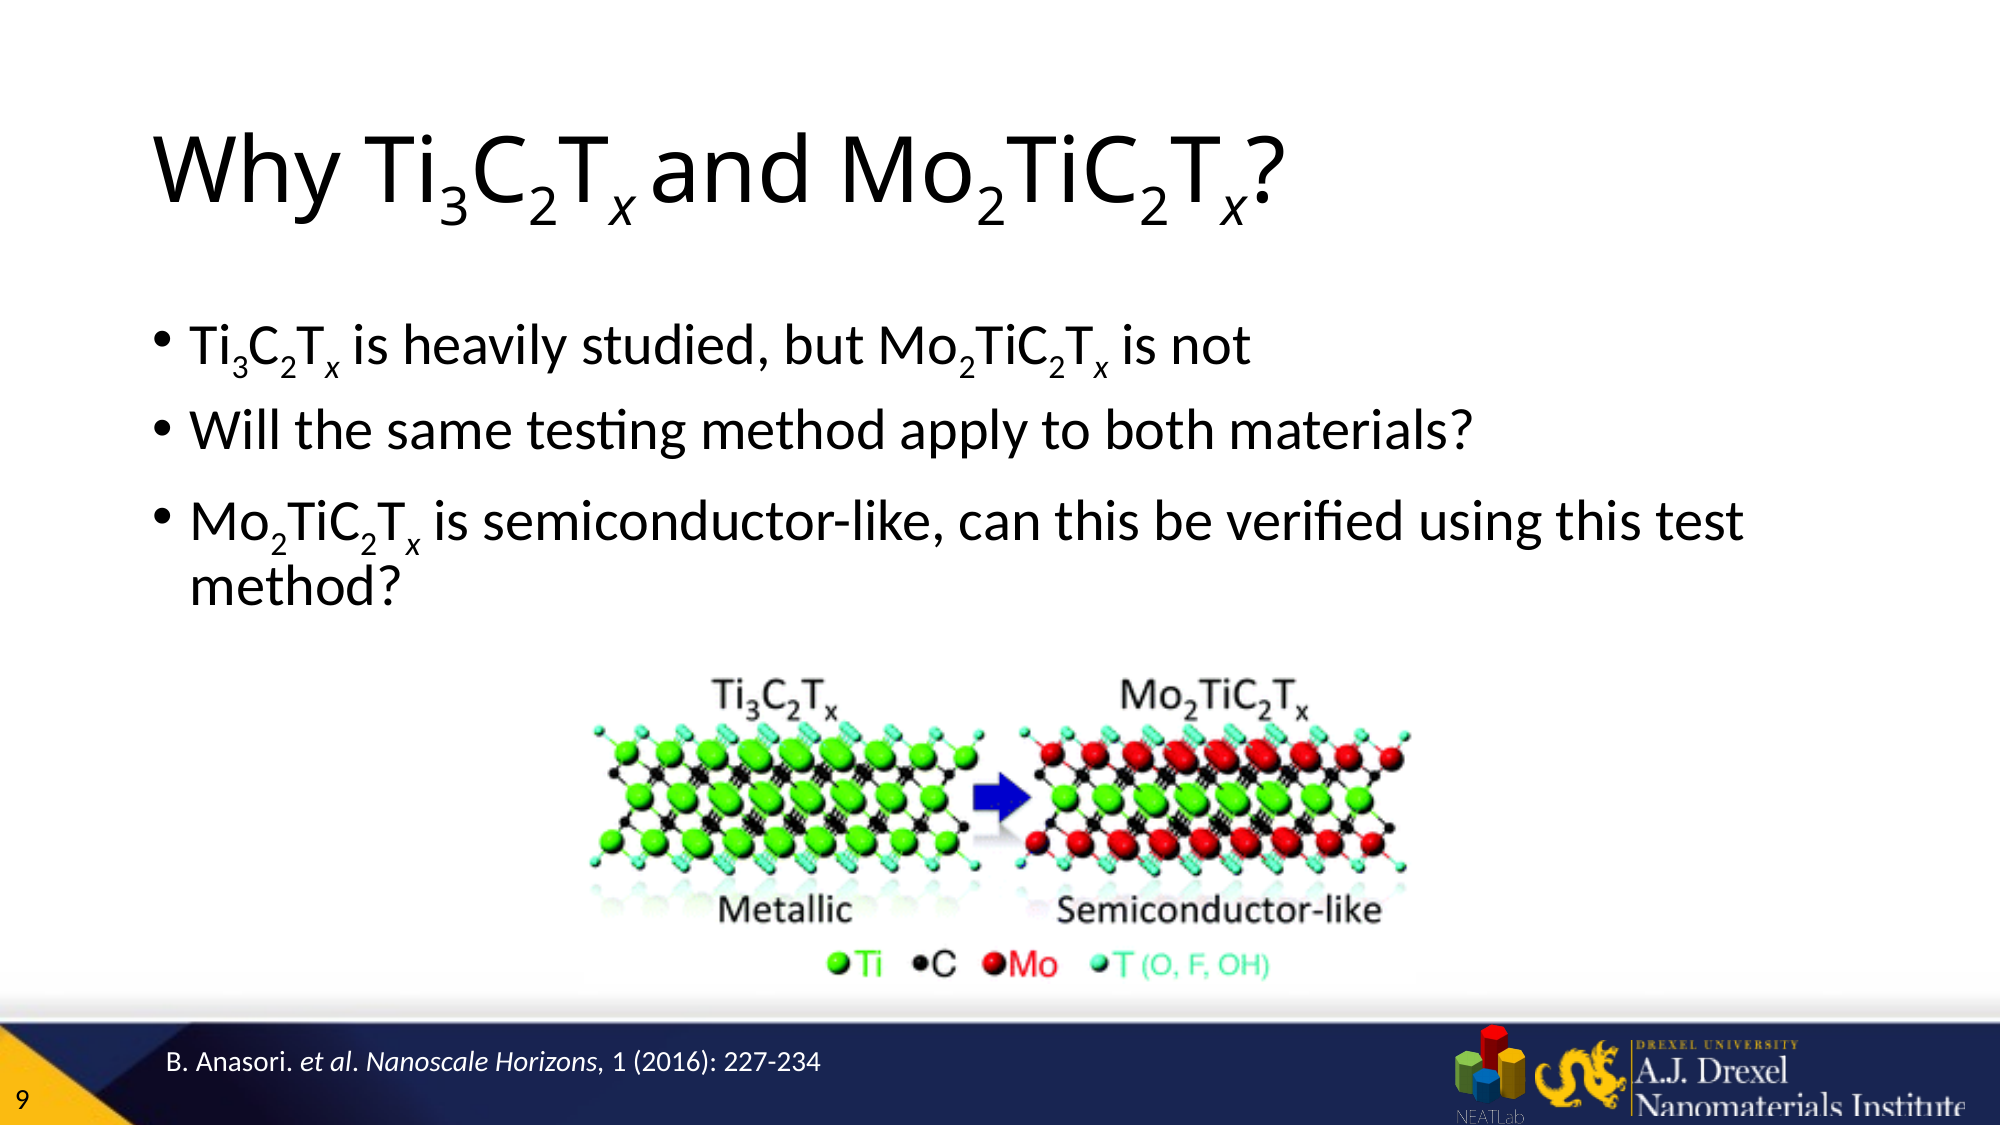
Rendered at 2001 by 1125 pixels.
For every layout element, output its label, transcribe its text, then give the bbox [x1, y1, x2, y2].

list Ti3C2Tx is heavily studied, but Mo2TiC2Tx is not Will the same testing method apply to both materials? Mo2TiC2Tx is semiconductor-like, can this be verified using this test method? [137, 299, 1863, 1014]
picture [584, 675, 1416, 984]
slide_number 9 [0, 1072, 450, 1125]
title Why Ti3C2Tx and Mo2TiC2Tx? [137, 59, 1863, 278]
text_box B. Anasori. et al. Nanoscale Horizons, 1 (2016): 227-234 [151, 1035, 843, 1086]
picture [0, 972, 2000, 1125]
